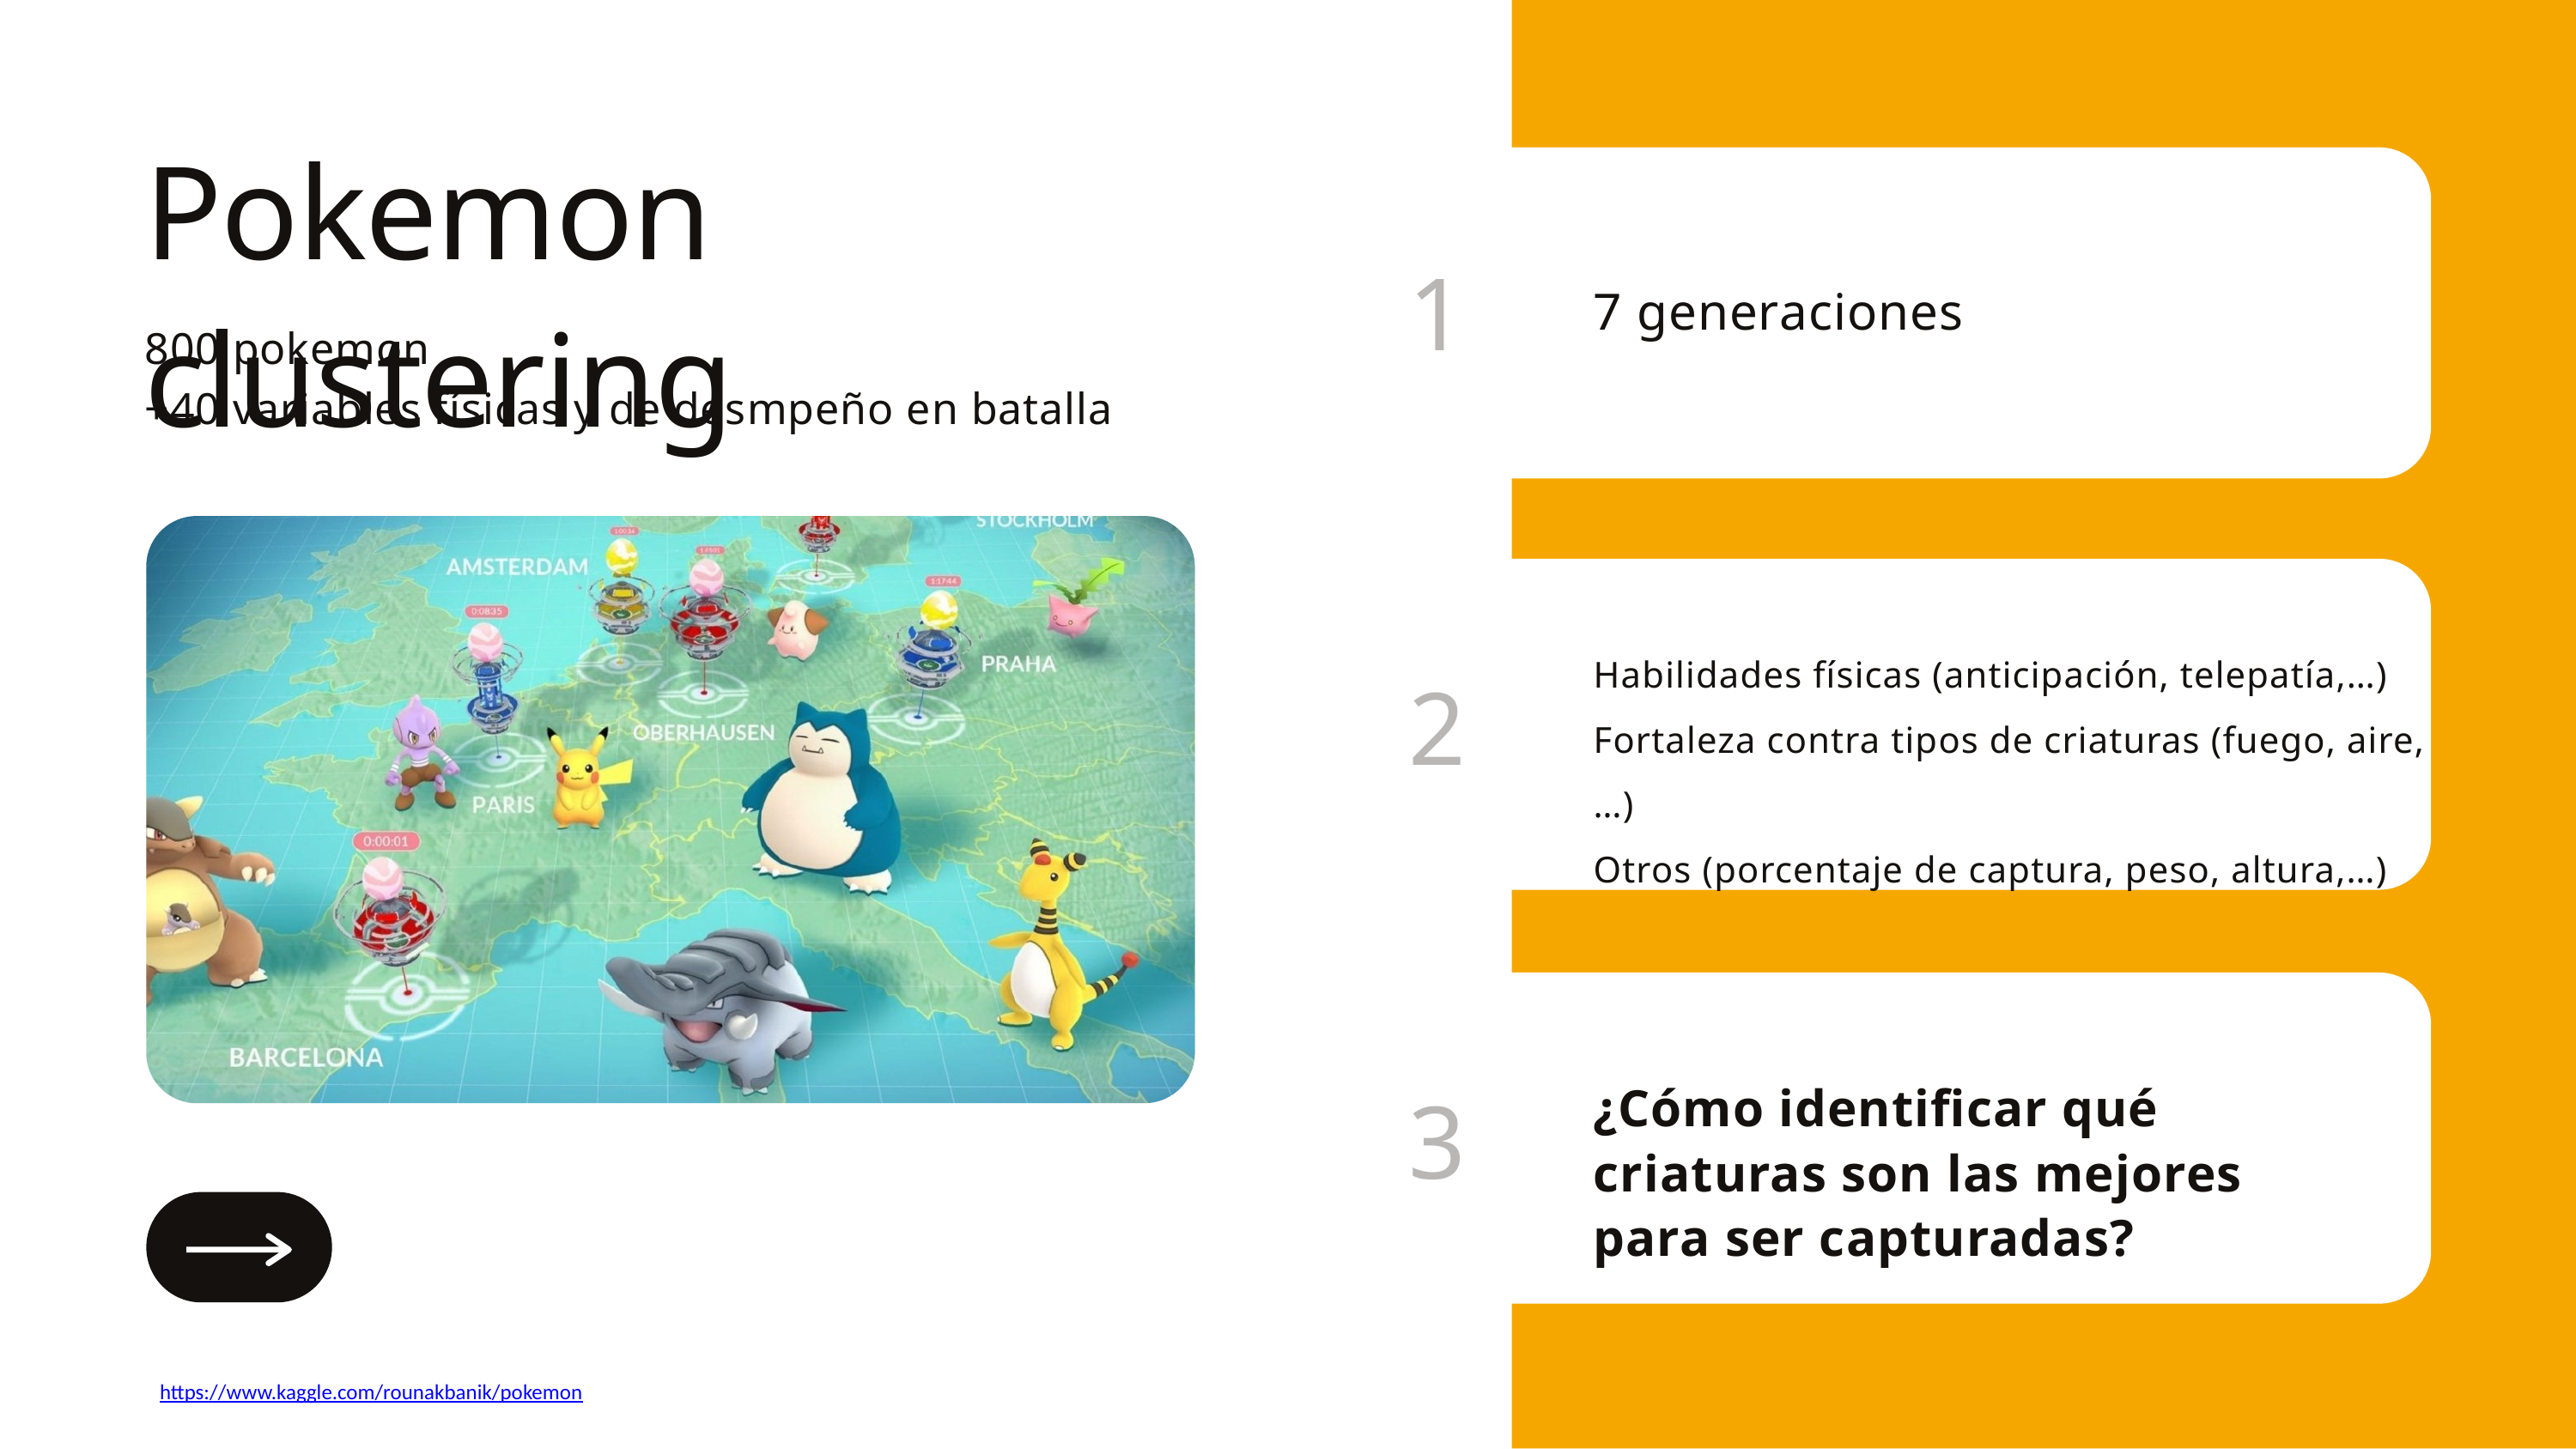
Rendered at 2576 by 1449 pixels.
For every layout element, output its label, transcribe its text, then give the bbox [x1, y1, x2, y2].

text_box https://www.kaggle.com/rounakbanik/pokemon [147, 1372, 597, 1410]
picture [146, 515, 1195, 1104]
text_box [1315, 972, 2432, 1304]
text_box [1315, 147, 2432, 479]
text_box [144, 117, 1289, 448]
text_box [1315, 558, 2432, 890]
text_box [1511, 0, 2576, 1449]
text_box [144, 1190, 334, 1304]
